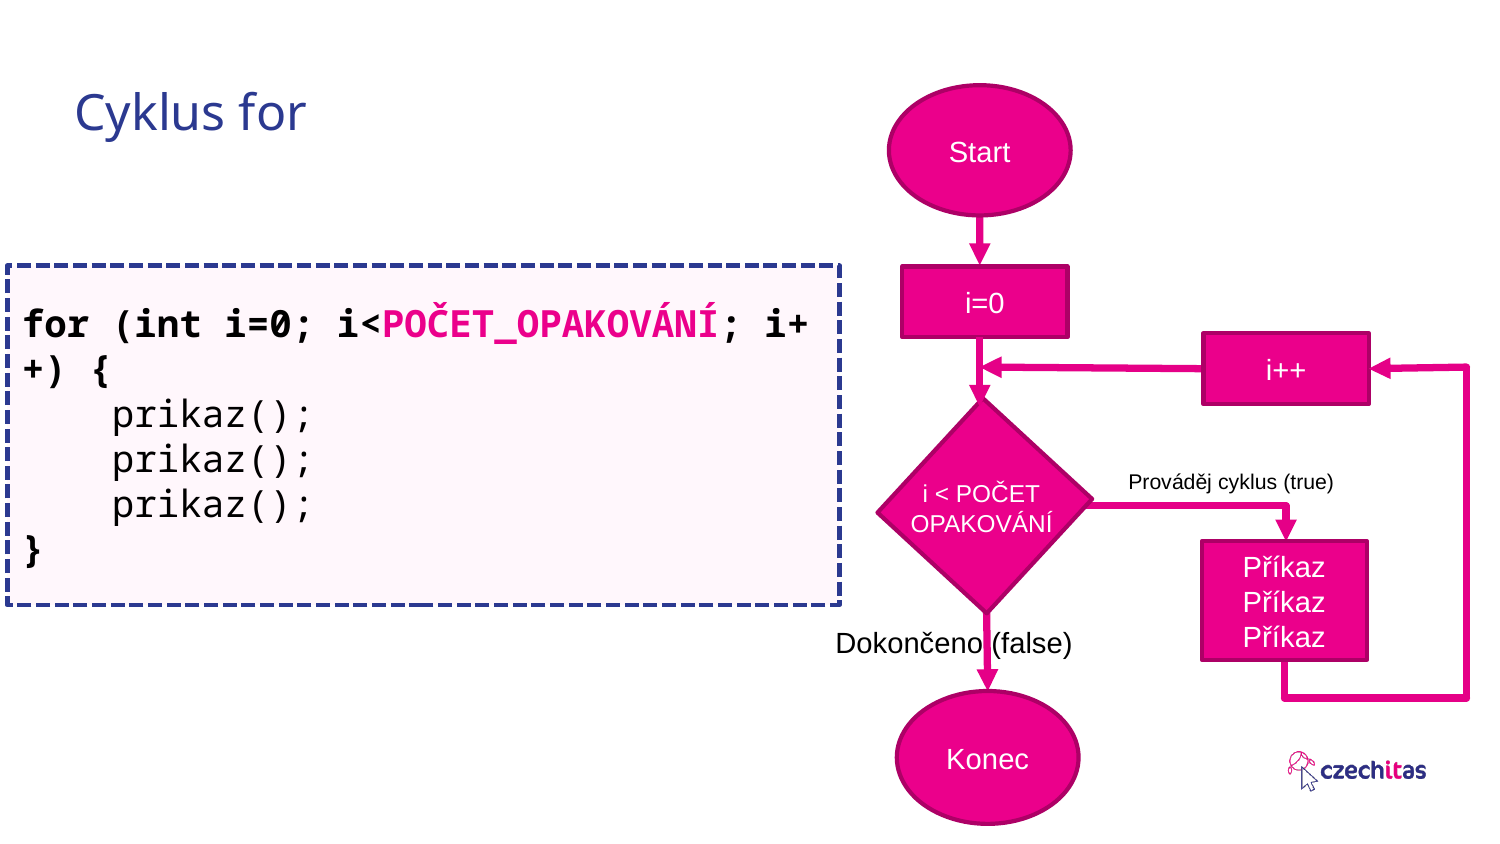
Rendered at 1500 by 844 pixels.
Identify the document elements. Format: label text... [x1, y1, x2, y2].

text_box Start [886, 83, 1073, 218]
text_box [913, 397, 1064, 470]
text_box Dokončeno (false) [992, 604, 1122, 679]
text_box i++ [1201, 331, 1371, 406]
text_box i < POČET OPAKOVÁNÍ [849, 470, 1114, 545]
text_box Příkaz Příkaz Příkaz [1200, 539, 1369, 662]
picture [1287, 751, 1426, 792]
text_box Konec [894, 688, 1081, 826]
text_box for (int i=0; i<POČET_OPAKOVÁNÍ; i++) { prikaz(); prikaz(); prikaz(); } [7, 265, 840, 605]
title Cyklus for [74, 71, 1426, 148]
text_box Prováděj cyklus (true) [1113, 460, 1388, 502]
text_box [909, 545, 1053, 604]
text_box Dokončeno (false) [820, 604, 980, 679]
text_box i=0 [900, 264, 1070, 339]
